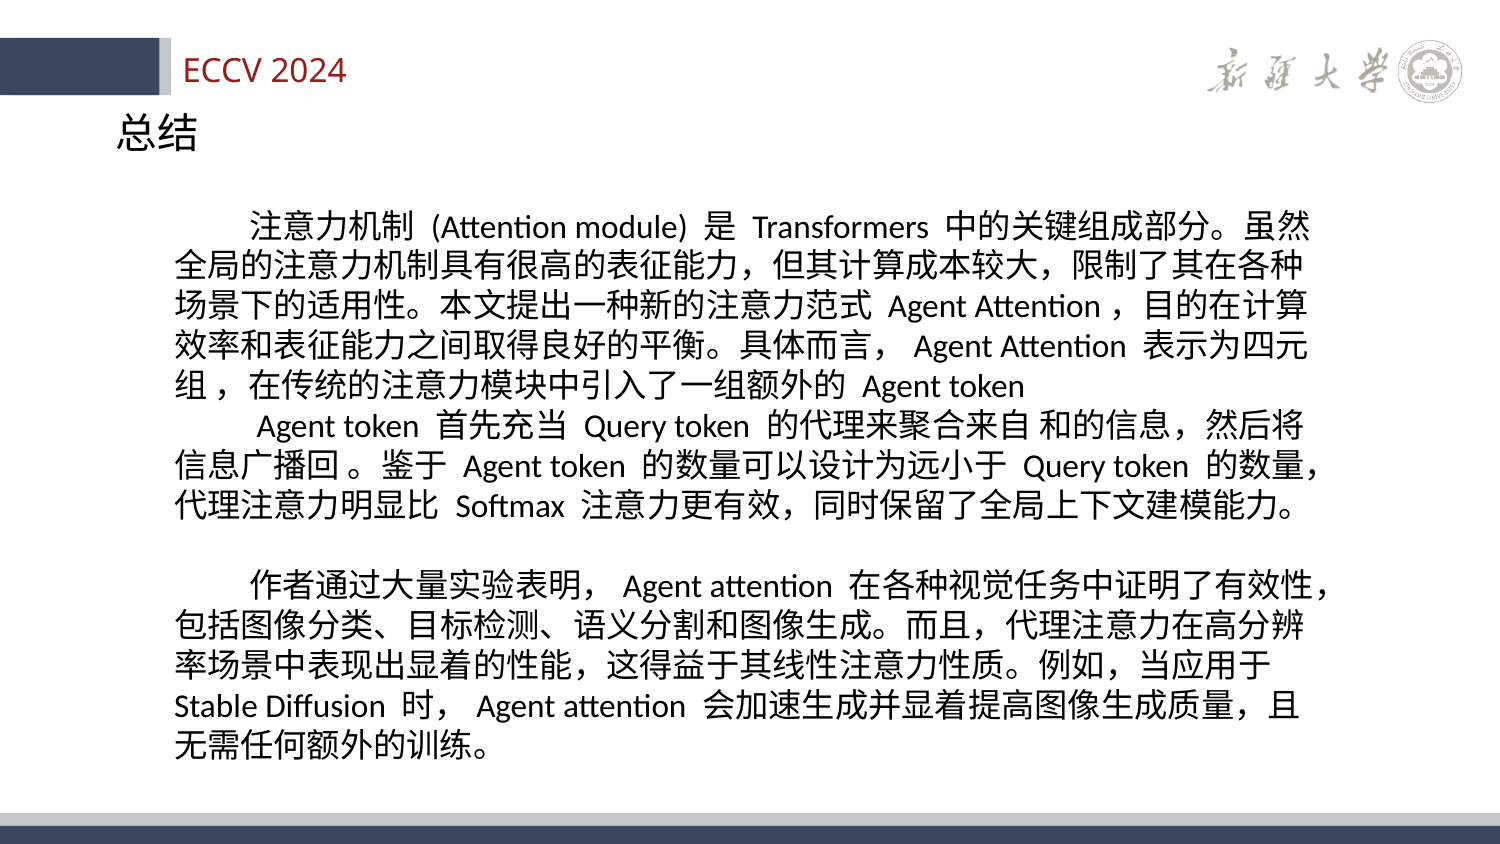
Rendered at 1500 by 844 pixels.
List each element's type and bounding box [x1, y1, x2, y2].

text_box [0, 34, 1500, 844]
